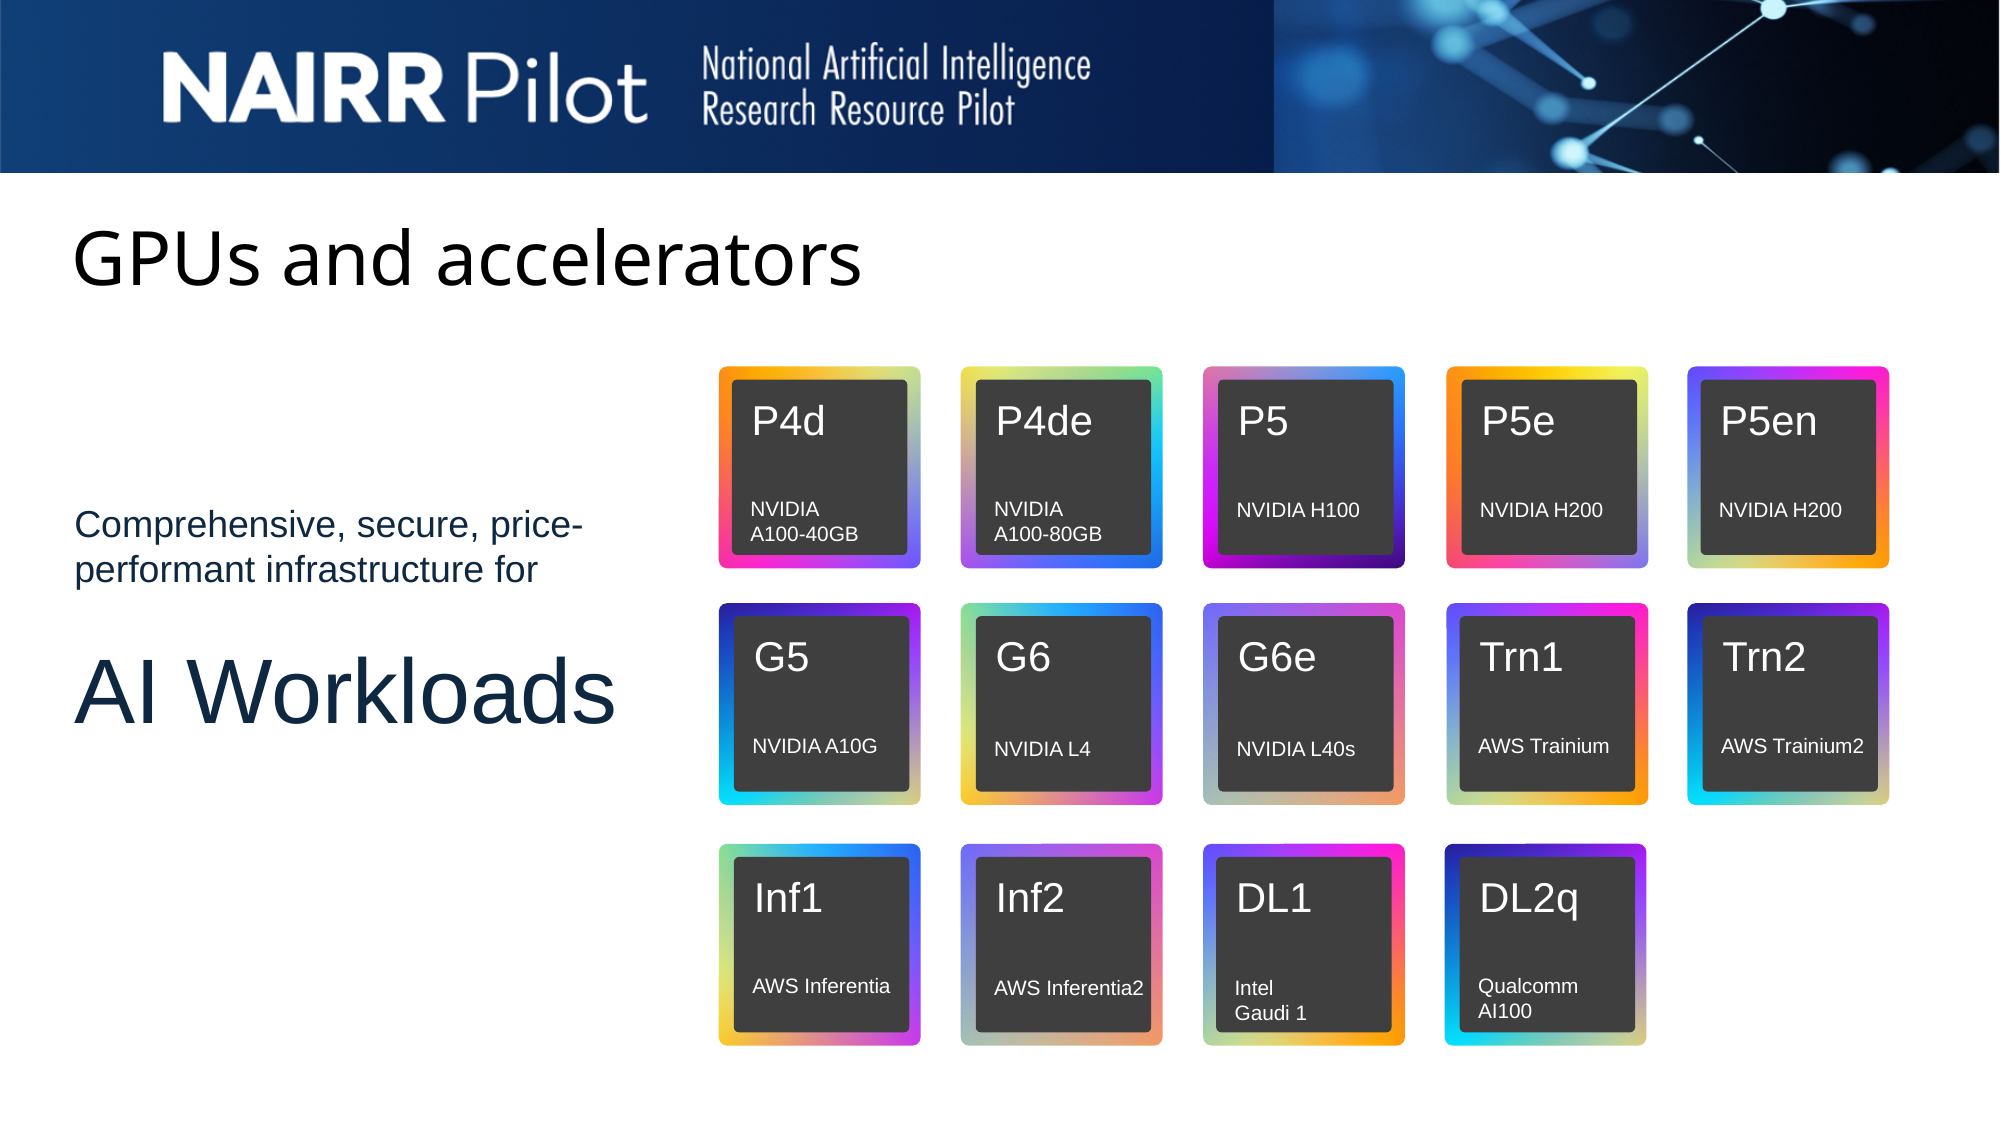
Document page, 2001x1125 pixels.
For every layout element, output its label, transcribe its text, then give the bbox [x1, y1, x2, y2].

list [0, 0, 2000, 173]
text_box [1202, 366, 1406, 569]
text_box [960, 602, 1163, 806]
text_box AI Workloads [59, 636, 713, 751]
title GPUs and accelerators [56, 208, 1932, 314]
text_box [1687, 602, 1890, 806]
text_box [960, 366, 1163, 569]
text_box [960, 843, 1163, 1046]
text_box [1446, 602, 1649, 806]
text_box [1202, 602, 1406, 806]
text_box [1444, 843, 1660, 1046]
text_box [1446, 366, 1649, 569]
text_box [718, 366, 921, 569]
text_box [1687, 366, 1890, 569]
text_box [1202, 843, 1406, 1046]
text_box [718, 602, 921, 806]
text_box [718, 843, 921, 1046]
text_box Comprehensive, secure, price-performant infrastructure for [59, 492, 647, 598]
